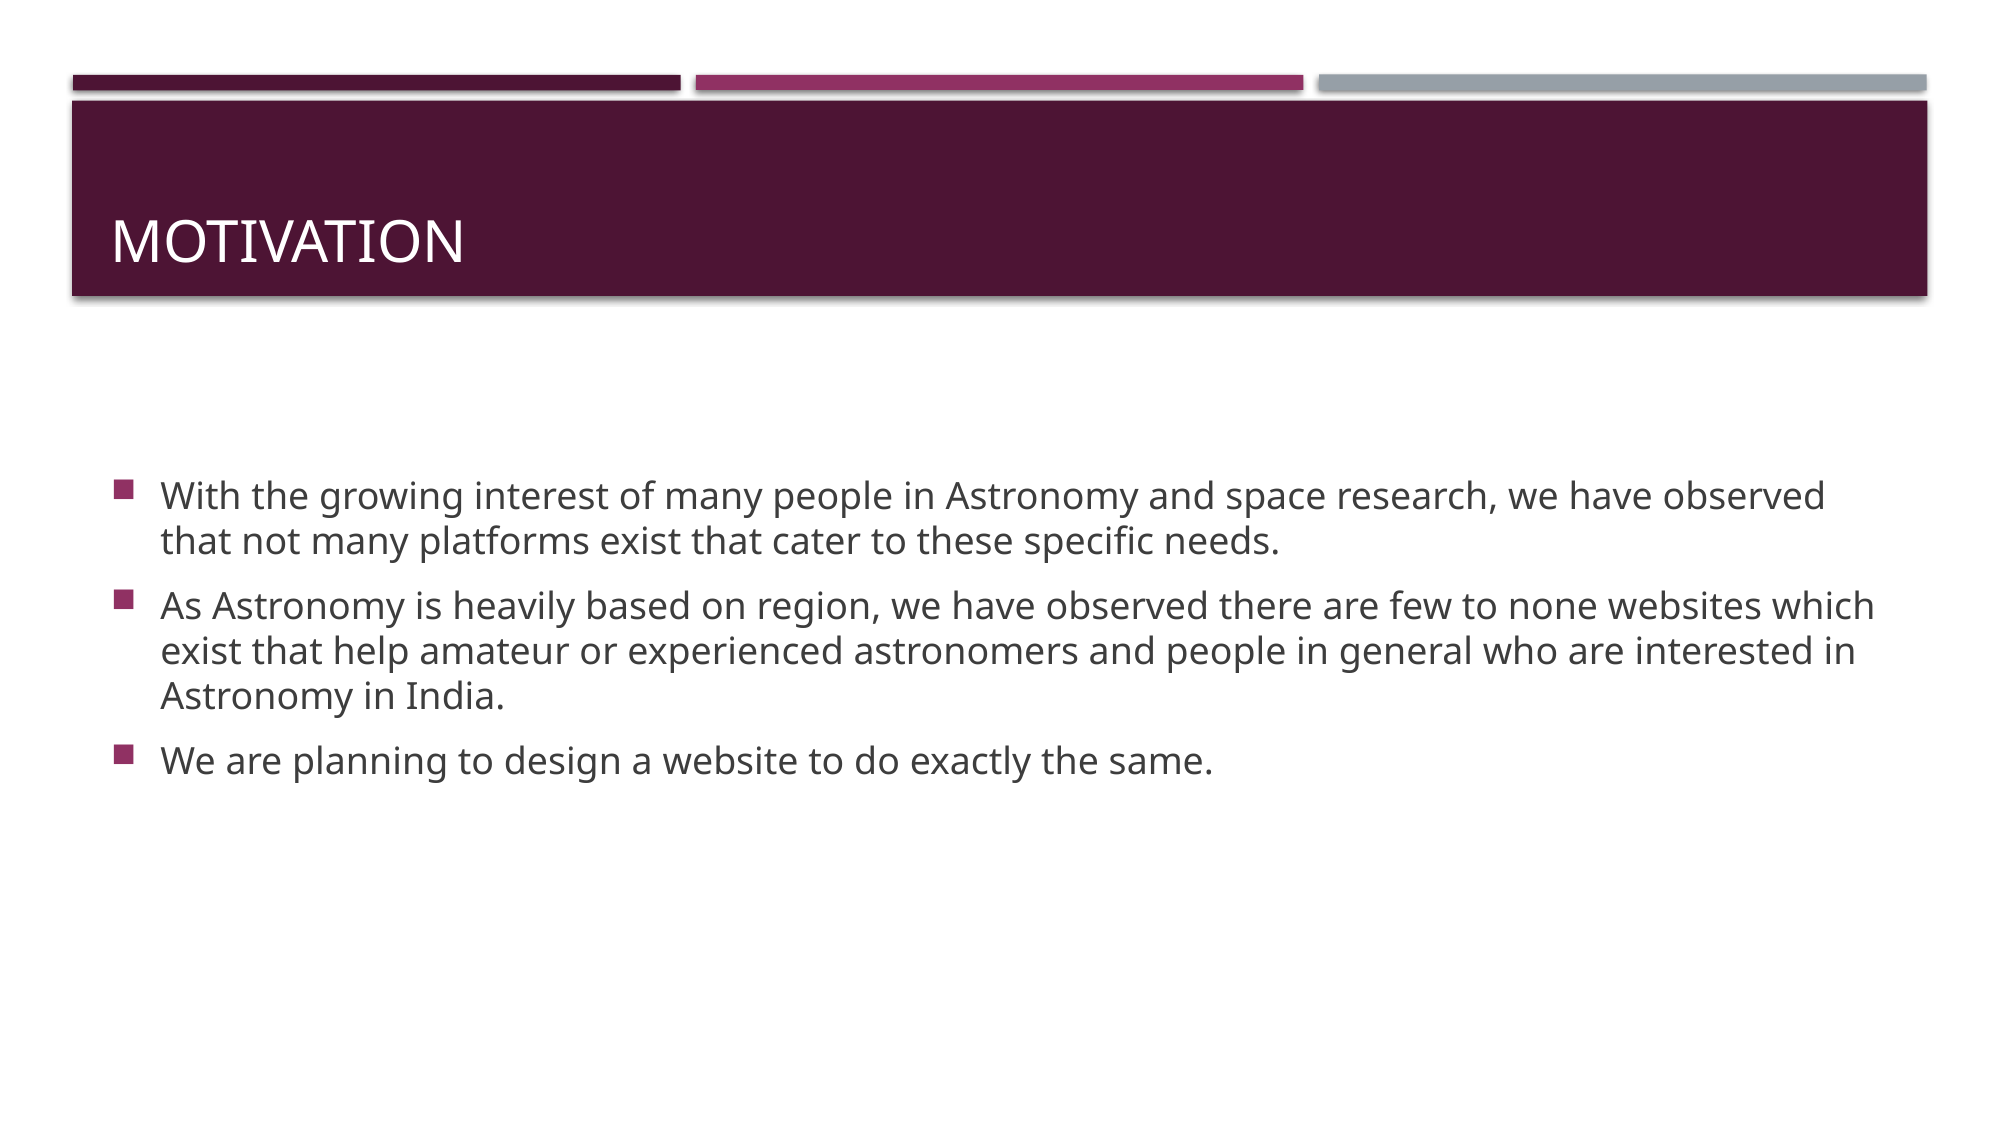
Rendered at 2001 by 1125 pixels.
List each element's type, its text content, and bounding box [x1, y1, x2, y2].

list With the growing interest of many people in Astronomy and space research, we have observed that not many platforms exist that cater to these specific needs. As Astronomy is heavily based on region, we have observed there are few to none websites which exist that help amateur or experienced astronomers and people in general who are interested in Astronomy in India. We are planning to design a website to do exactly the same. [95, 357, 1905, 962]
title Motivation [95, 115, 1905, 282]
